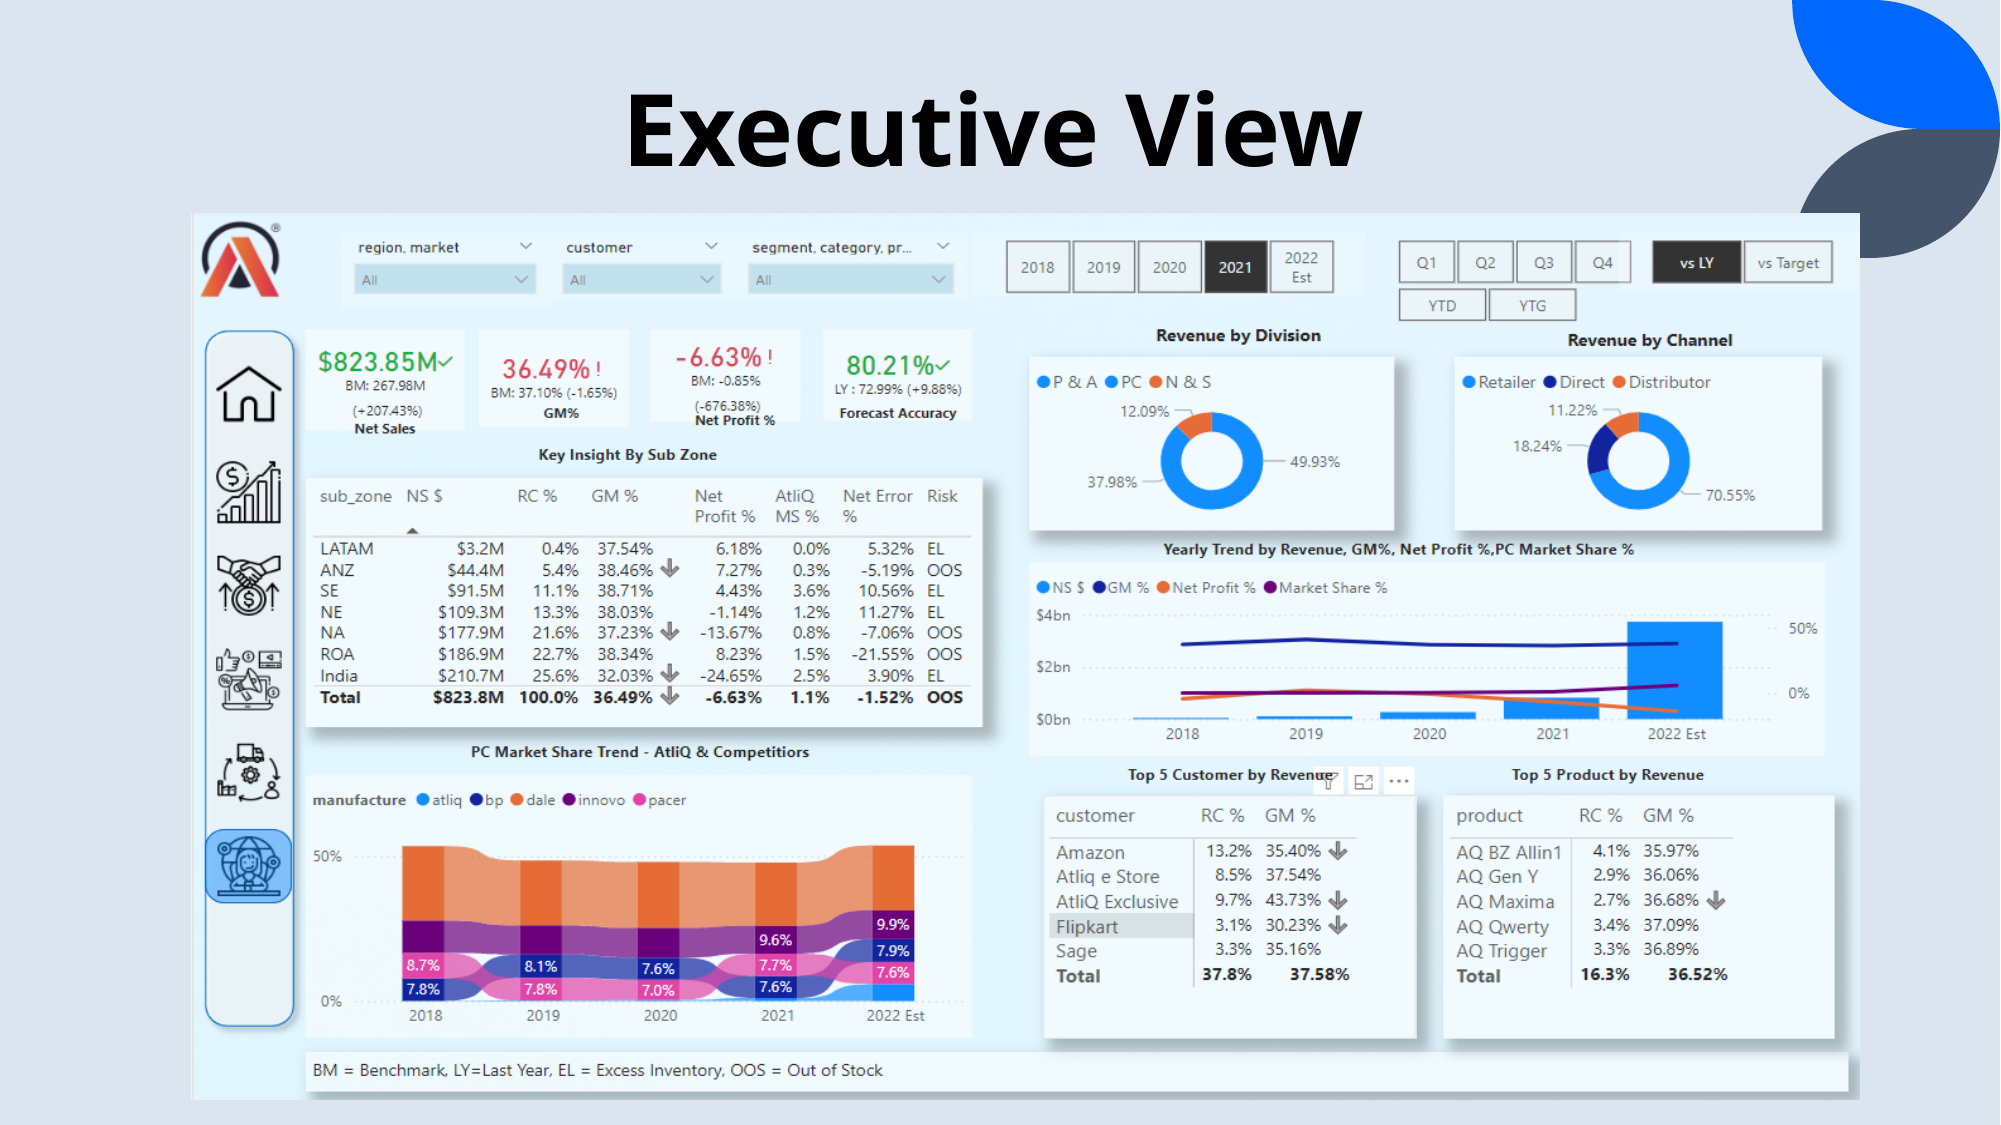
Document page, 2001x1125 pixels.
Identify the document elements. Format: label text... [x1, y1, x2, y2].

title Executive View [191, 62, 1796, 196]
picture [191, 213, 1860, 1100]
